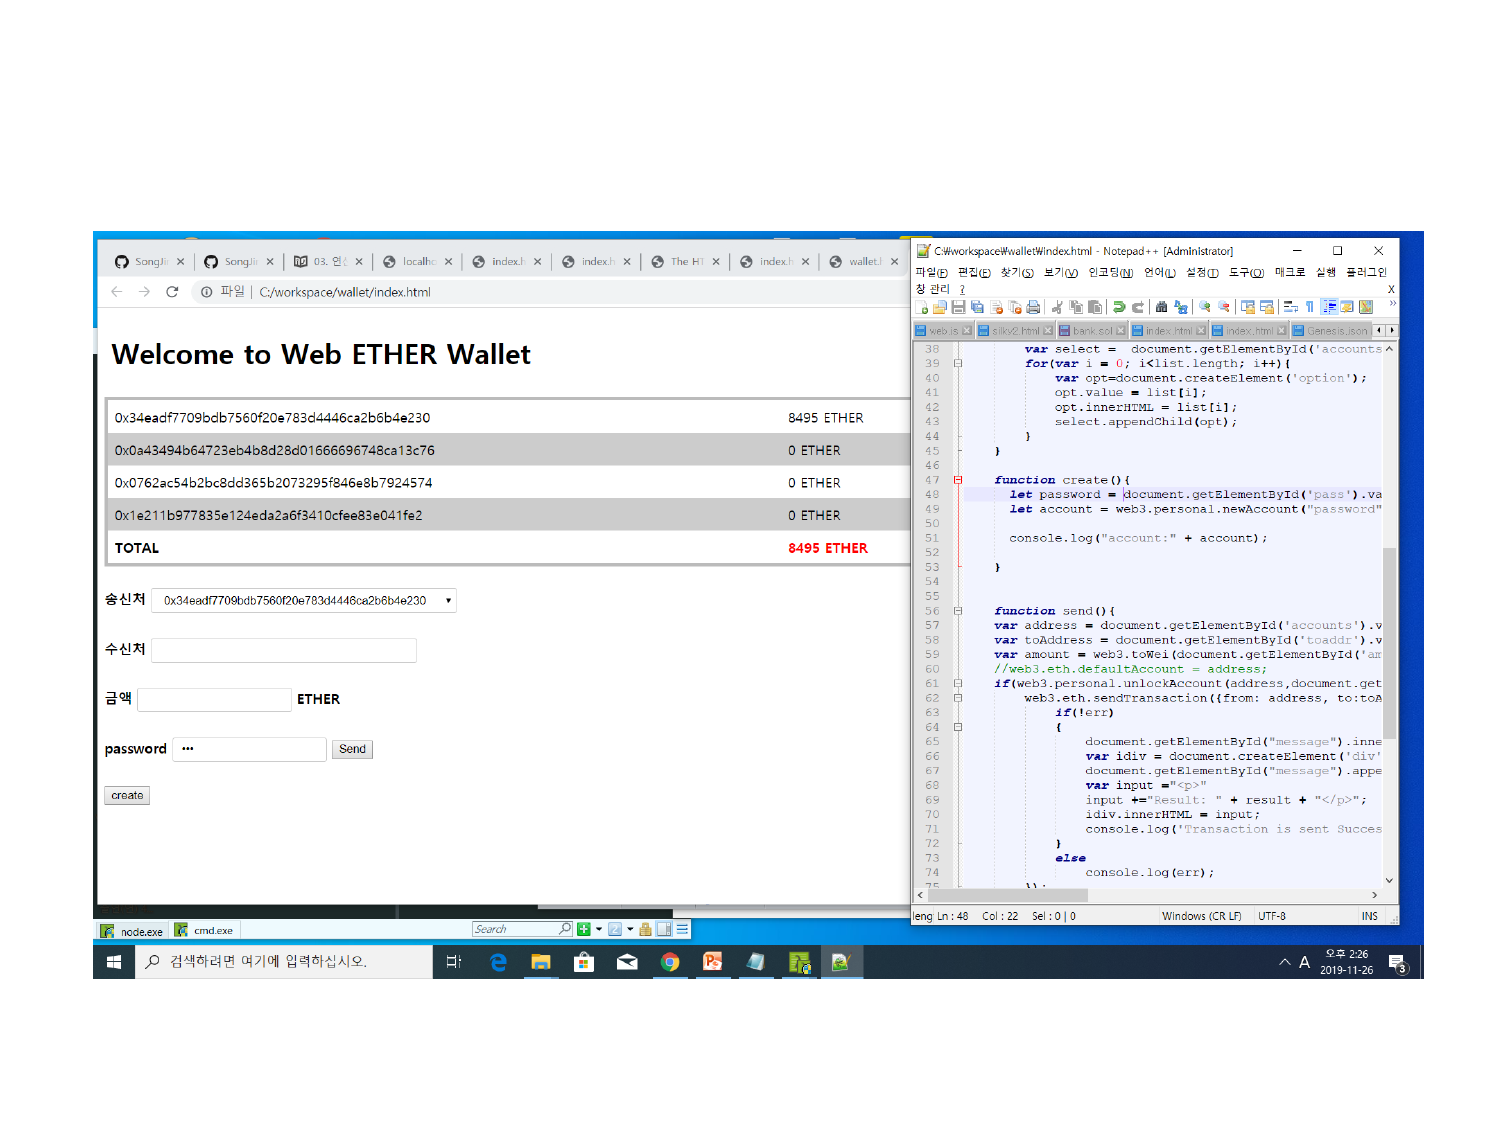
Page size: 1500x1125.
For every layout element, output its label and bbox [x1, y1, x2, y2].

picture [93, 230, 1424, 979]
